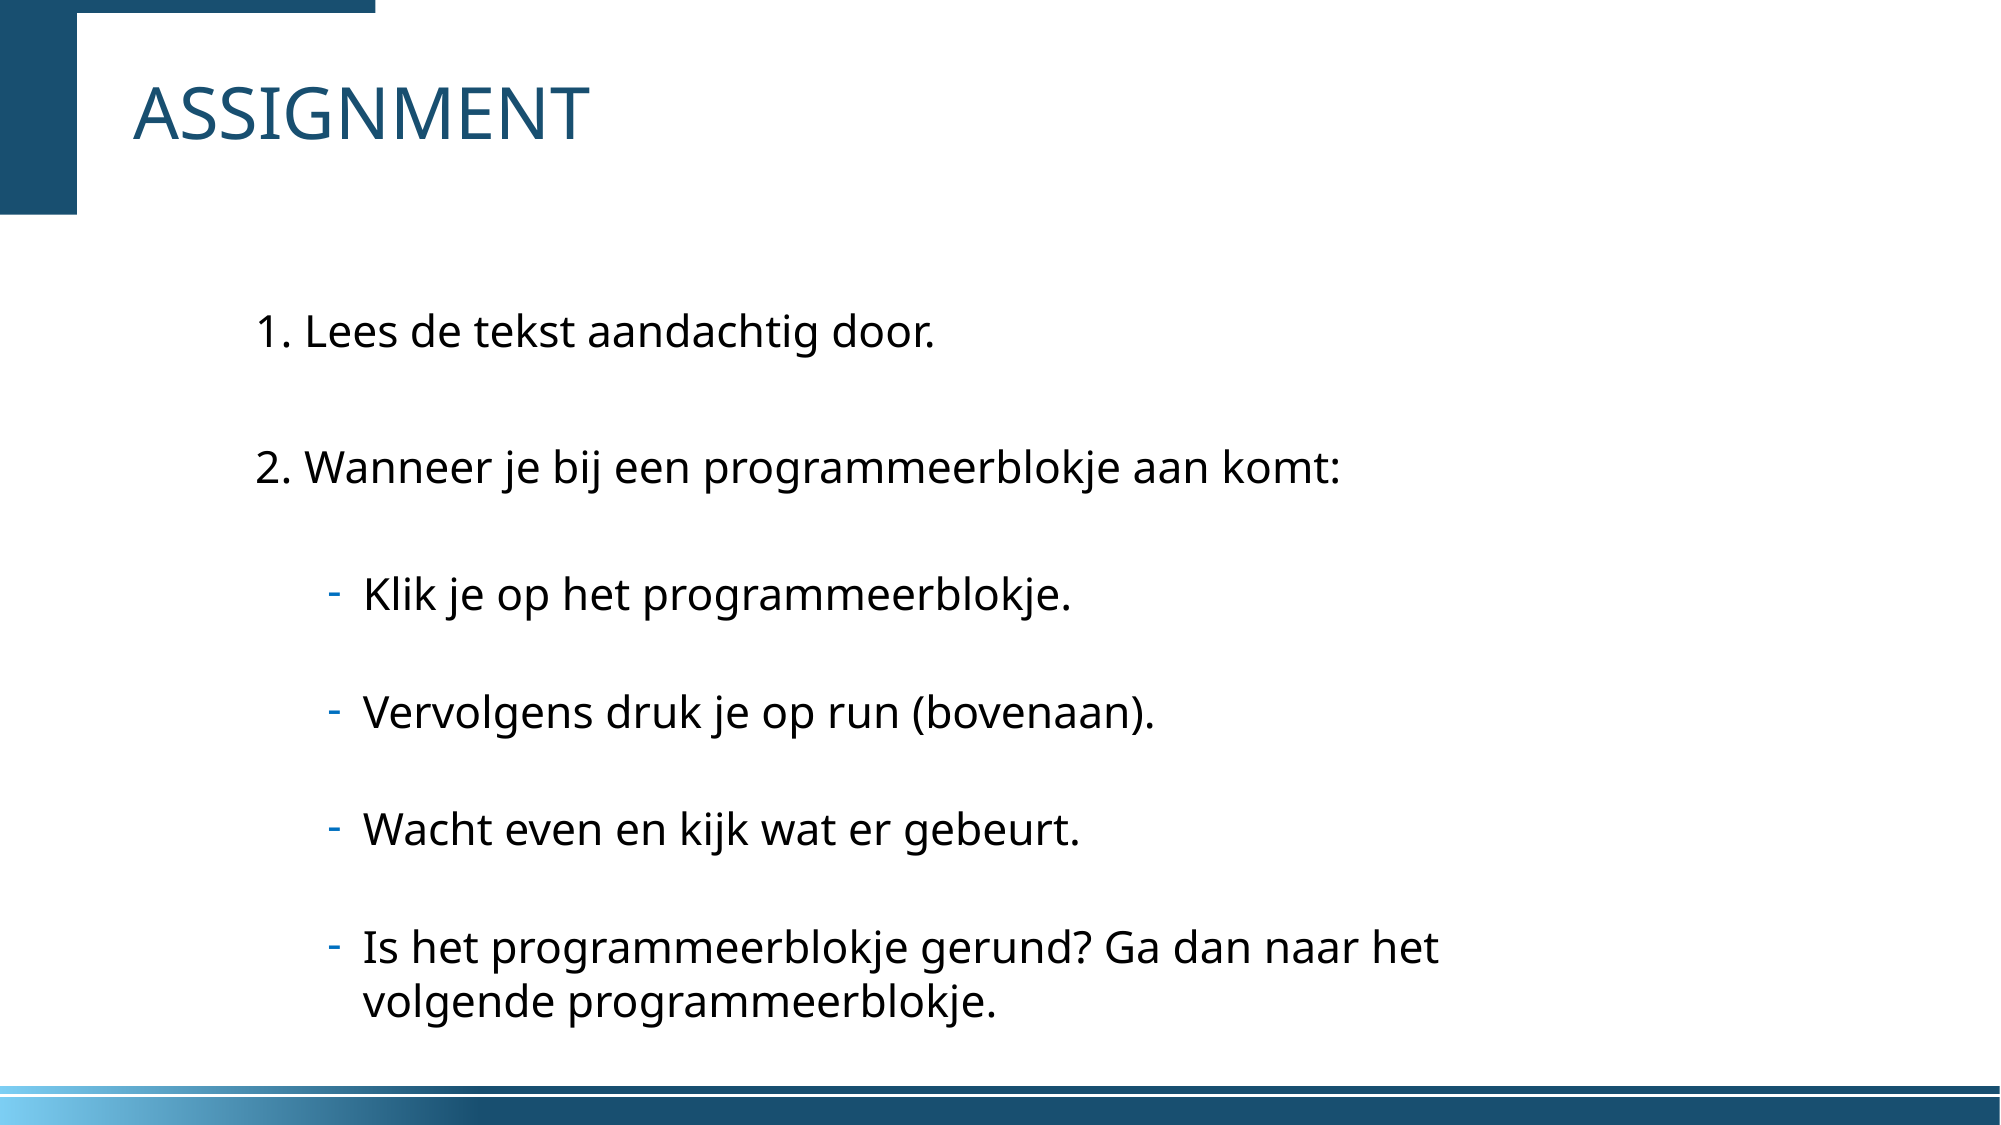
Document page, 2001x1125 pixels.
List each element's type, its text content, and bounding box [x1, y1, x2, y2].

title assignment [118, 61, 1844, 165]
text_box 1. Lees de tekst aandachtig door. 2. Wanneer je bij een programmeerblokje aan komt: Klik je op het programmeerblokje. Vervolgens druk je op run (bovenaan). Wacht even en kijk wat er gebeurt. Is het programmeerblokje gerund? Ga dan naar het volgende programmeerblokje. [240, 296, 1638, 1044]
